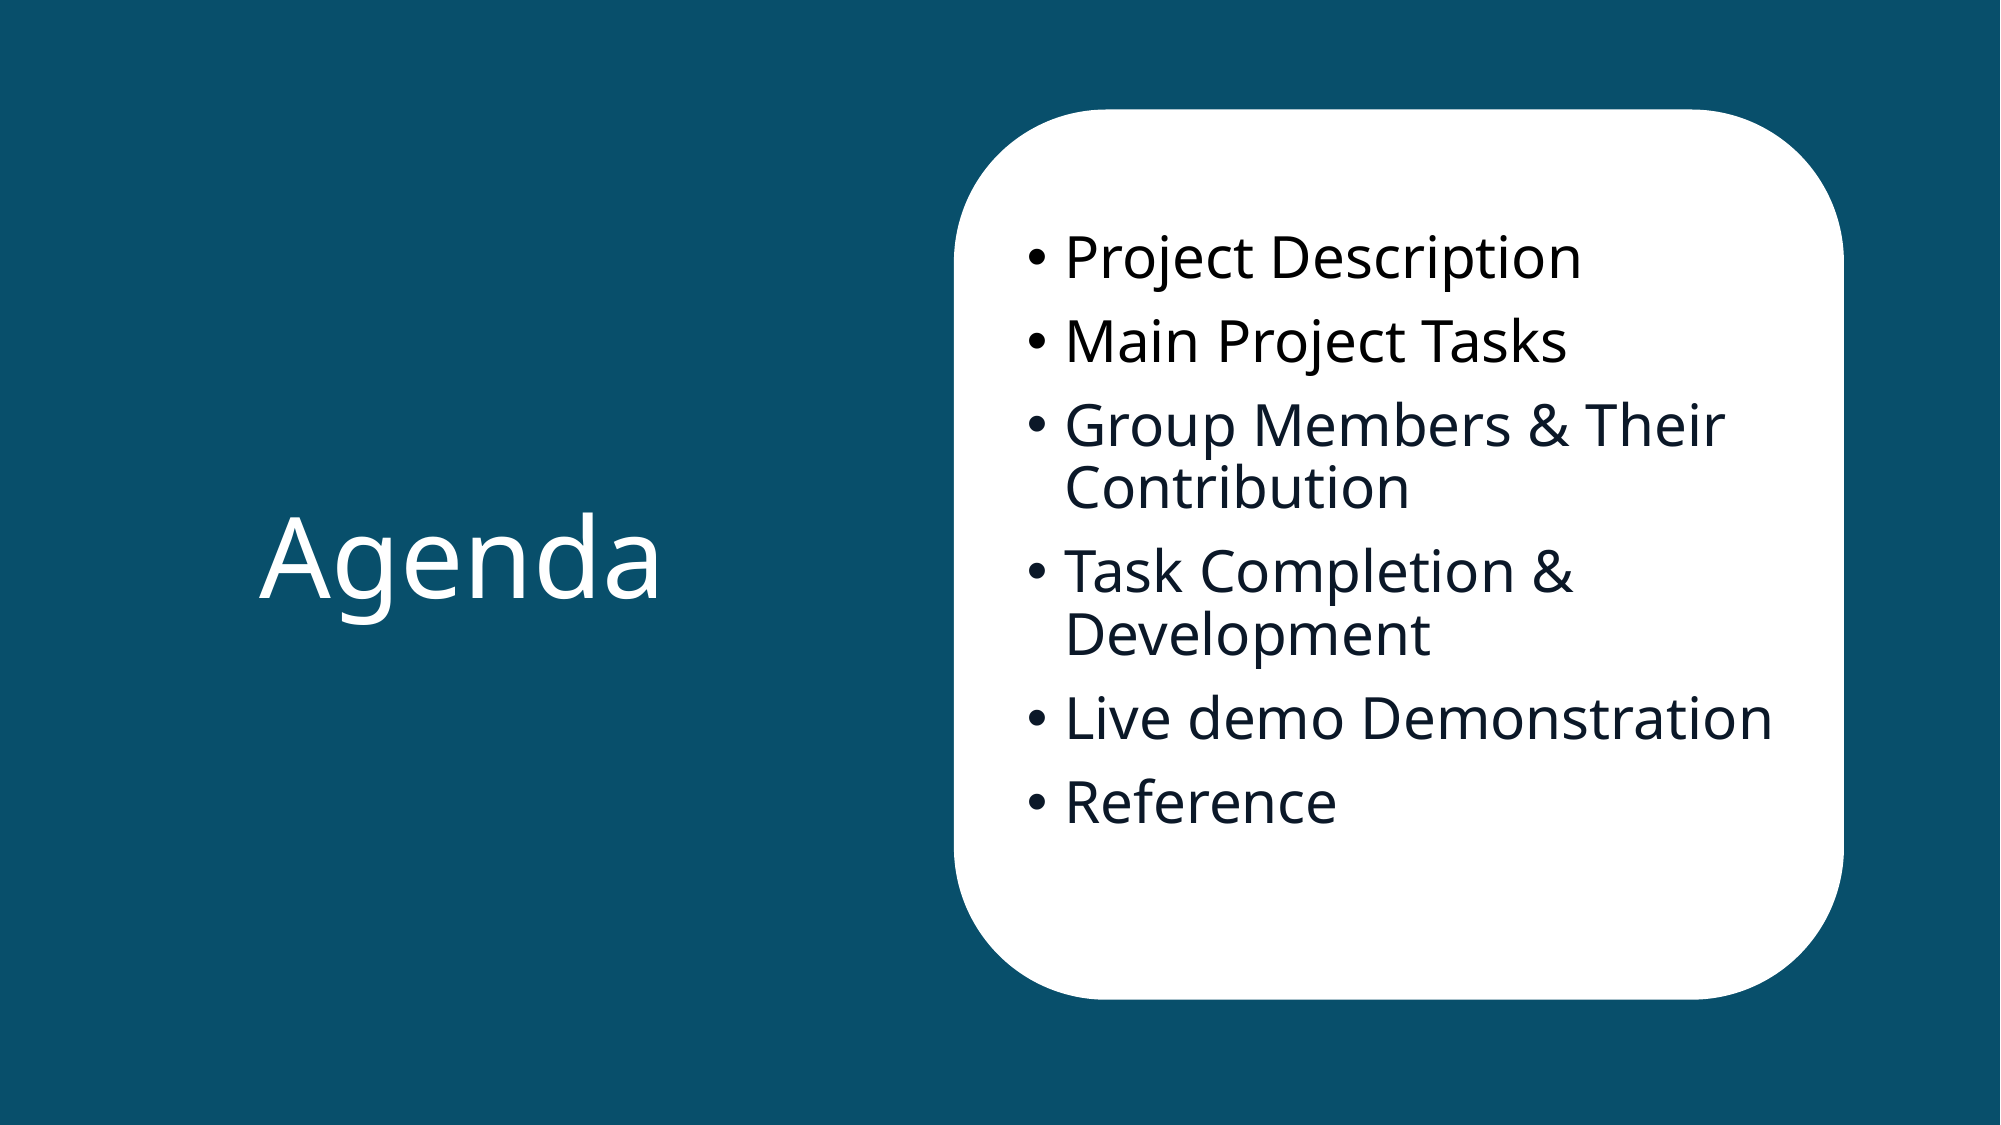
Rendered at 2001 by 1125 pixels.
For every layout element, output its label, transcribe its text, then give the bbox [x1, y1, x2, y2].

text_box Agenda [244, 478, 681, 629]
text_box [952, 107, 1817, 1002]
title Agenda [1129, 0, 2000, 343]
list Project Description Main Project Tasks Group Members & Their Contribution Task Completion & Development Live demo Demonstration Reference [1011, 220, 1845, 937]
